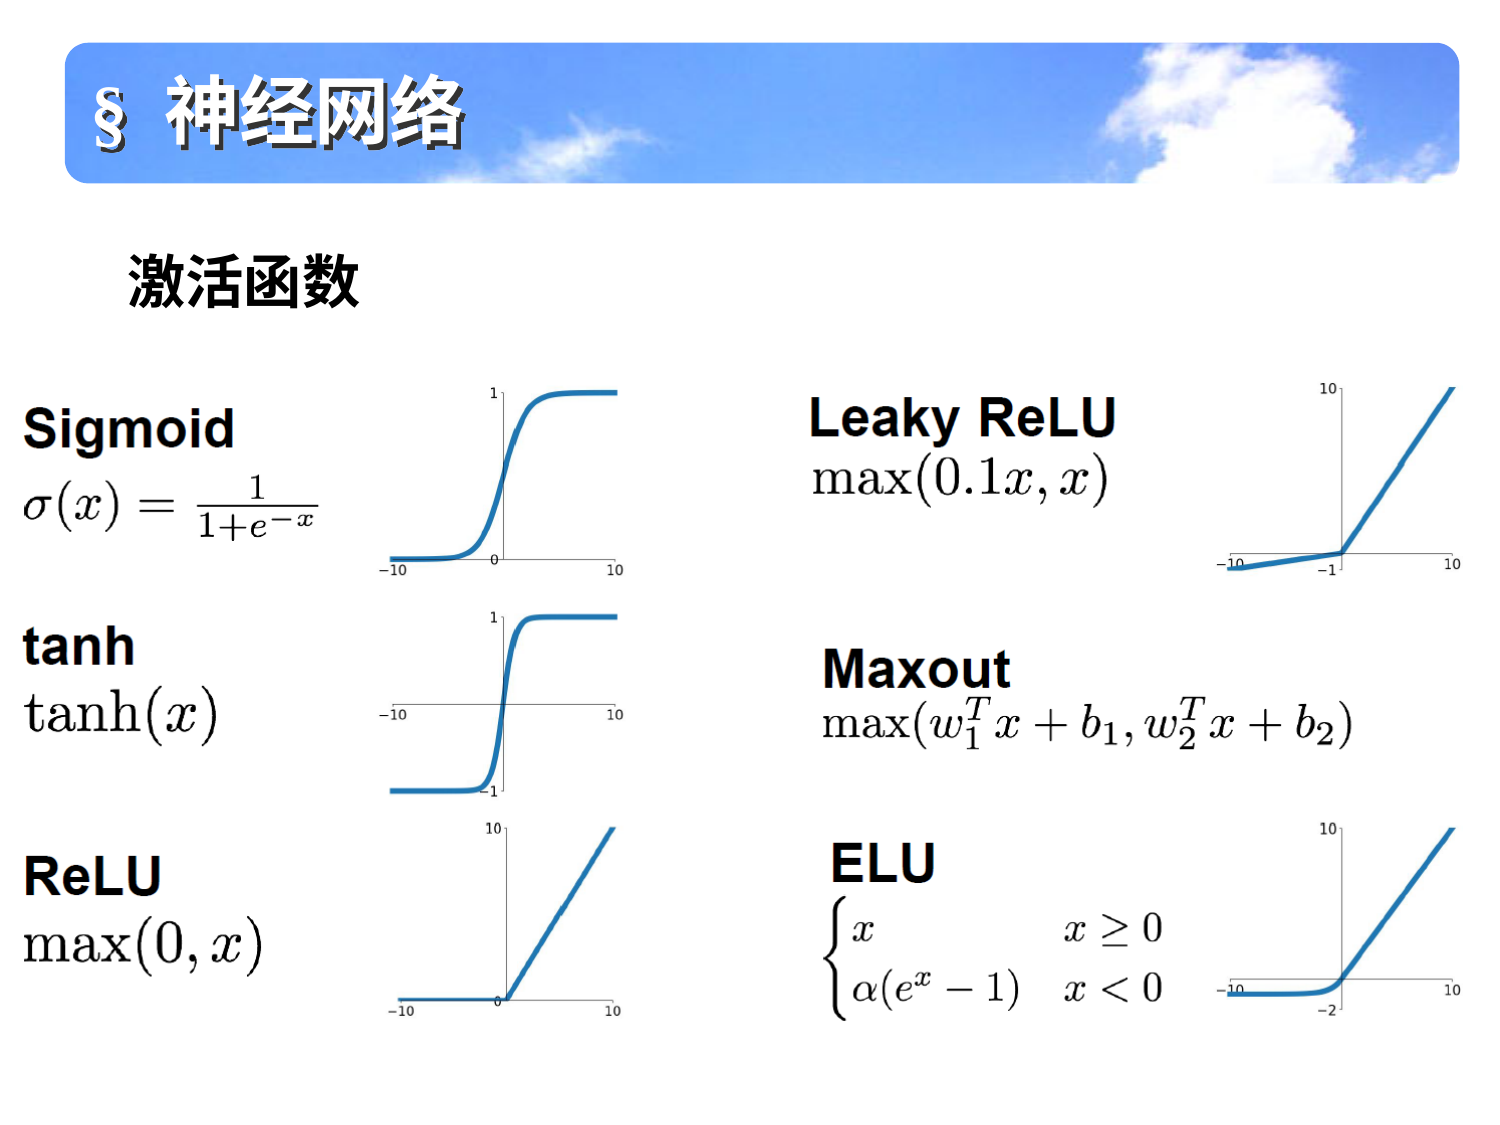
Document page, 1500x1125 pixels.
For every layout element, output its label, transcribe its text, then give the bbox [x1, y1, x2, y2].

picture [0, 374, 1500, 1050]
text_box 激活函数 [112, 237, 1450, 323]
picture [64, 42, 1460, 184]
text_box § 神经网络 [74, 49, 1288, 168]
